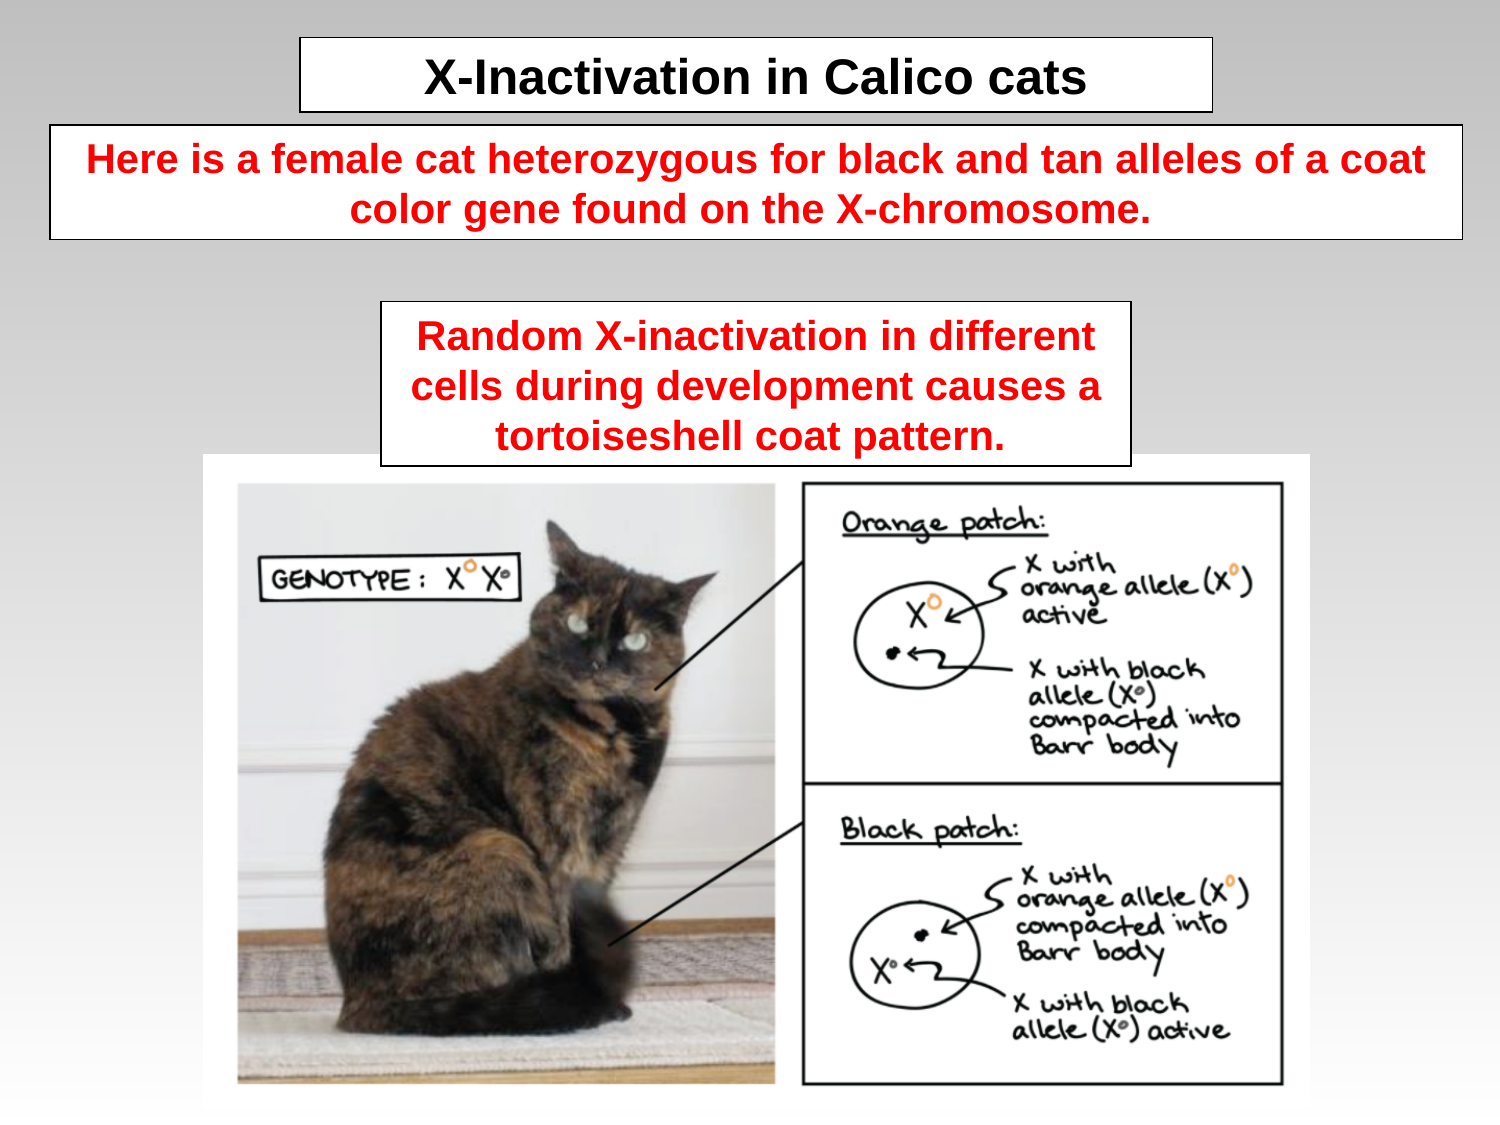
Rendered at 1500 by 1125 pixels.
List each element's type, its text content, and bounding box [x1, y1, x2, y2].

text_box Here is a female cat heterozygous for black and tan alleles of a coat color gene found on the X-chromosome. [49, 124, 1463, 240]
text_box X-Inactivation in Calico cats [299, 37, 1213, 113]
picture [202, 453, 1310, 1109]
text_box Random X-inactivation in different cells during development causes a tortoiseshell coat pattern. [381, 301, 1132, 452]
